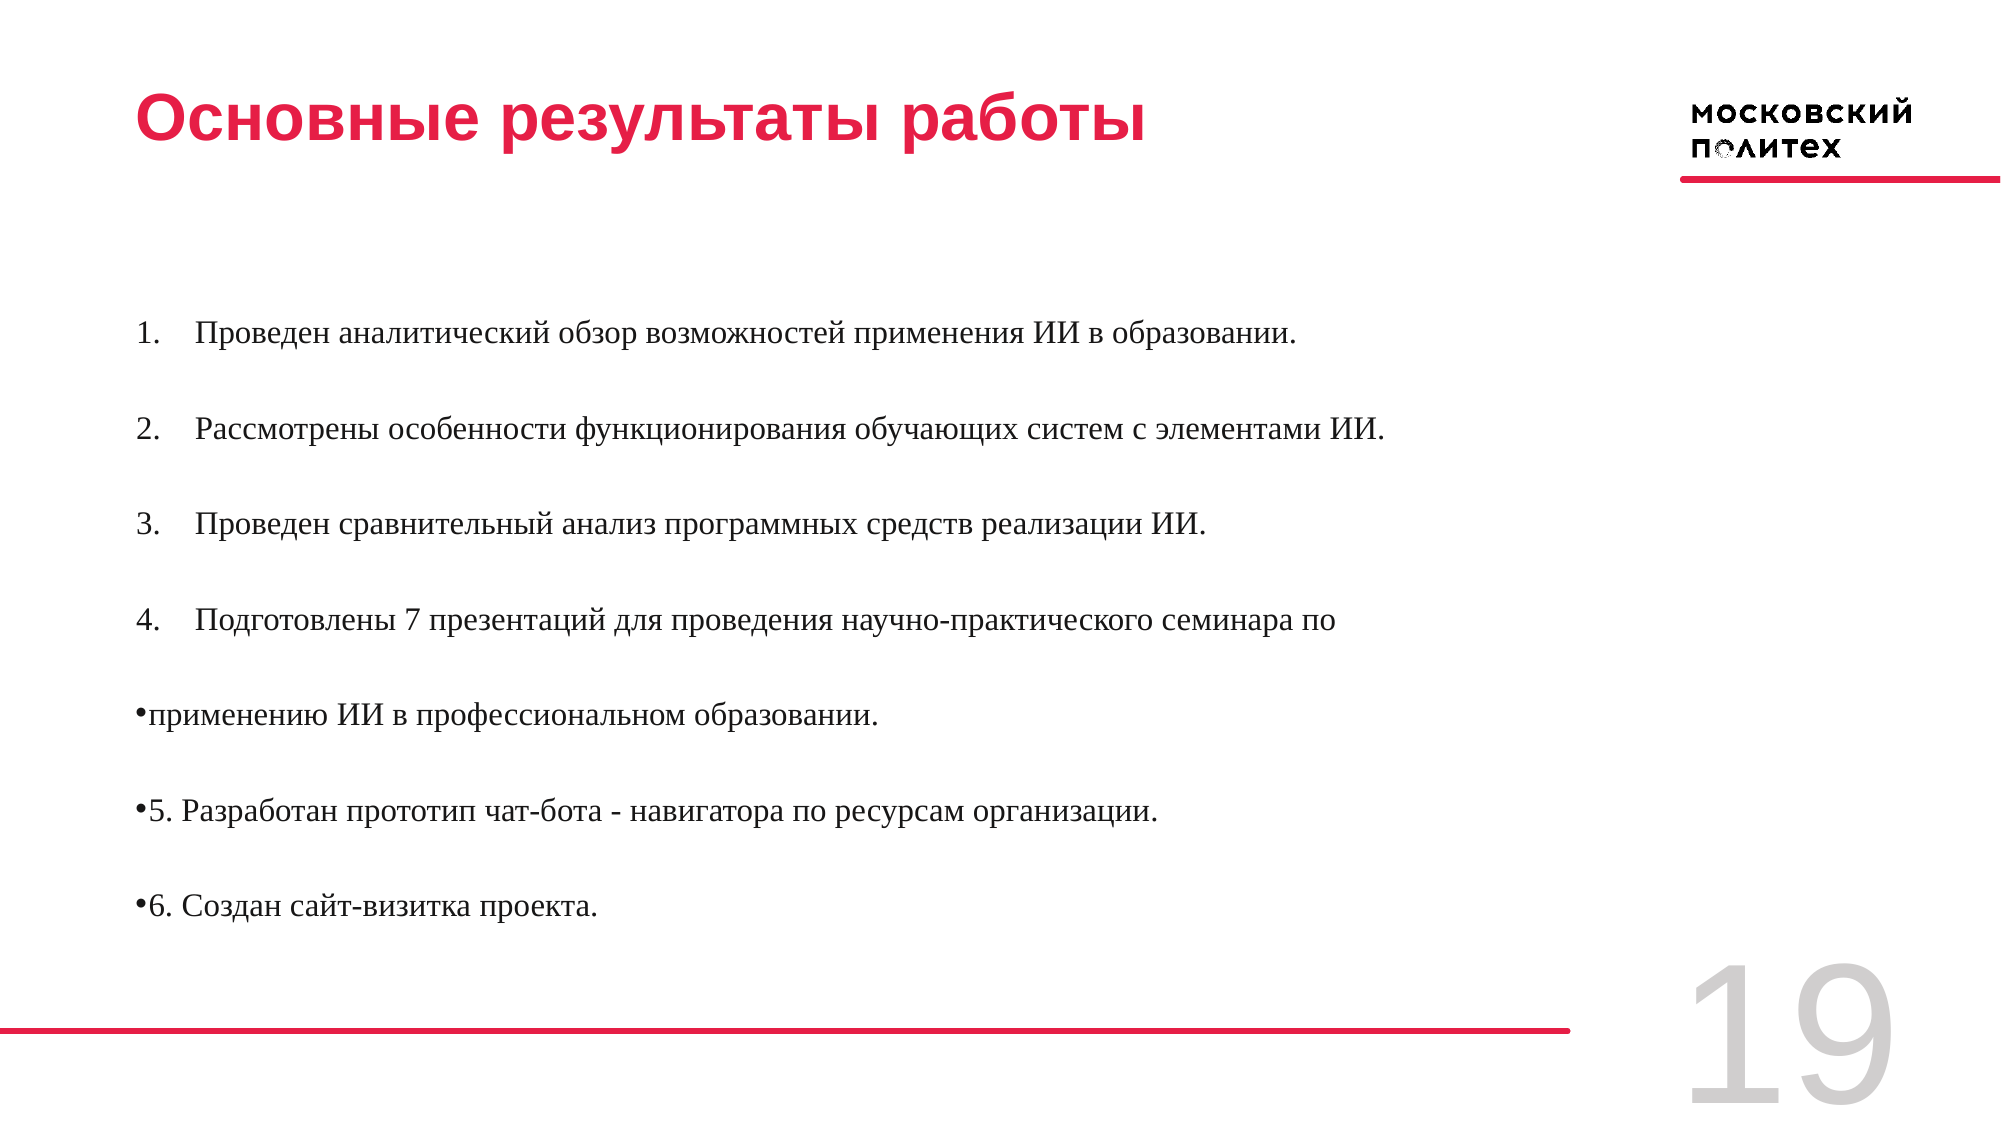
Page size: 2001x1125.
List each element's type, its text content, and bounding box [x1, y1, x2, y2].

slide_number 19 [1662, 936, 1957, 1111]
title Основные результаты работы [120, 26, 1577, 213]
list Проведен аналитический обзор возможностей применения ИИ в образовании. Рассмотрены особенности функционирования обучающих систем с элементами ИИ. Проведен сравнительный анализ программных средств реализации ИИ. Подготовлены 7 презентаций для проведения научно-практического семинара по применению ИИ в профессиональном образовании. 5. Разработан прототип чат-бота - навигатора по ресурсам организации. 6. Создан сайт-визитка проекта. [120, 263, 1861, 937]
picture [1677, 32, 1922, 206]
